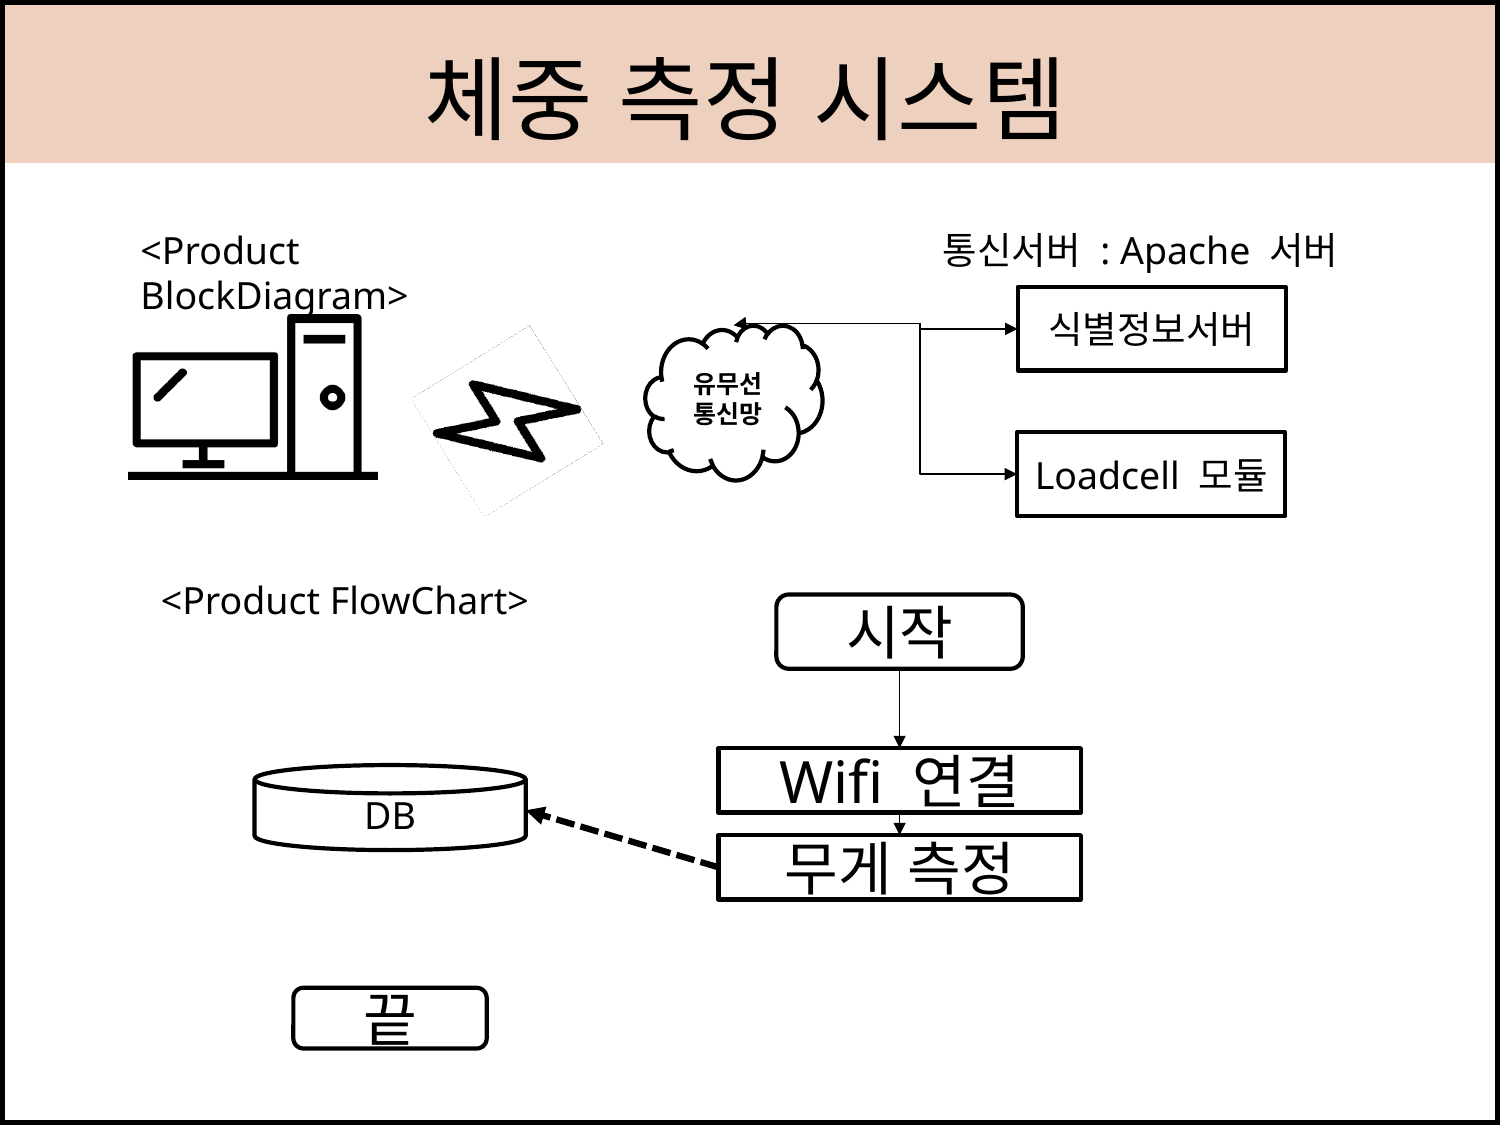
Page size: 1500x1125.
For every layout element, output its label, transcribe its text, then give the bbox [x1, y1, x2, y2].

text_box <Product FlowChart> [146, 569, 609, 630]
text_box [718, 594, 1081, 900]
text_box DB [252, 762, 528, 853]
text_box [0, 0, 1500, 1125]
text_box 끝 [291, 985, 489, 1051]
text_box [525, 810, 719, 865]
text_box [125, 219, 1375, 517]
